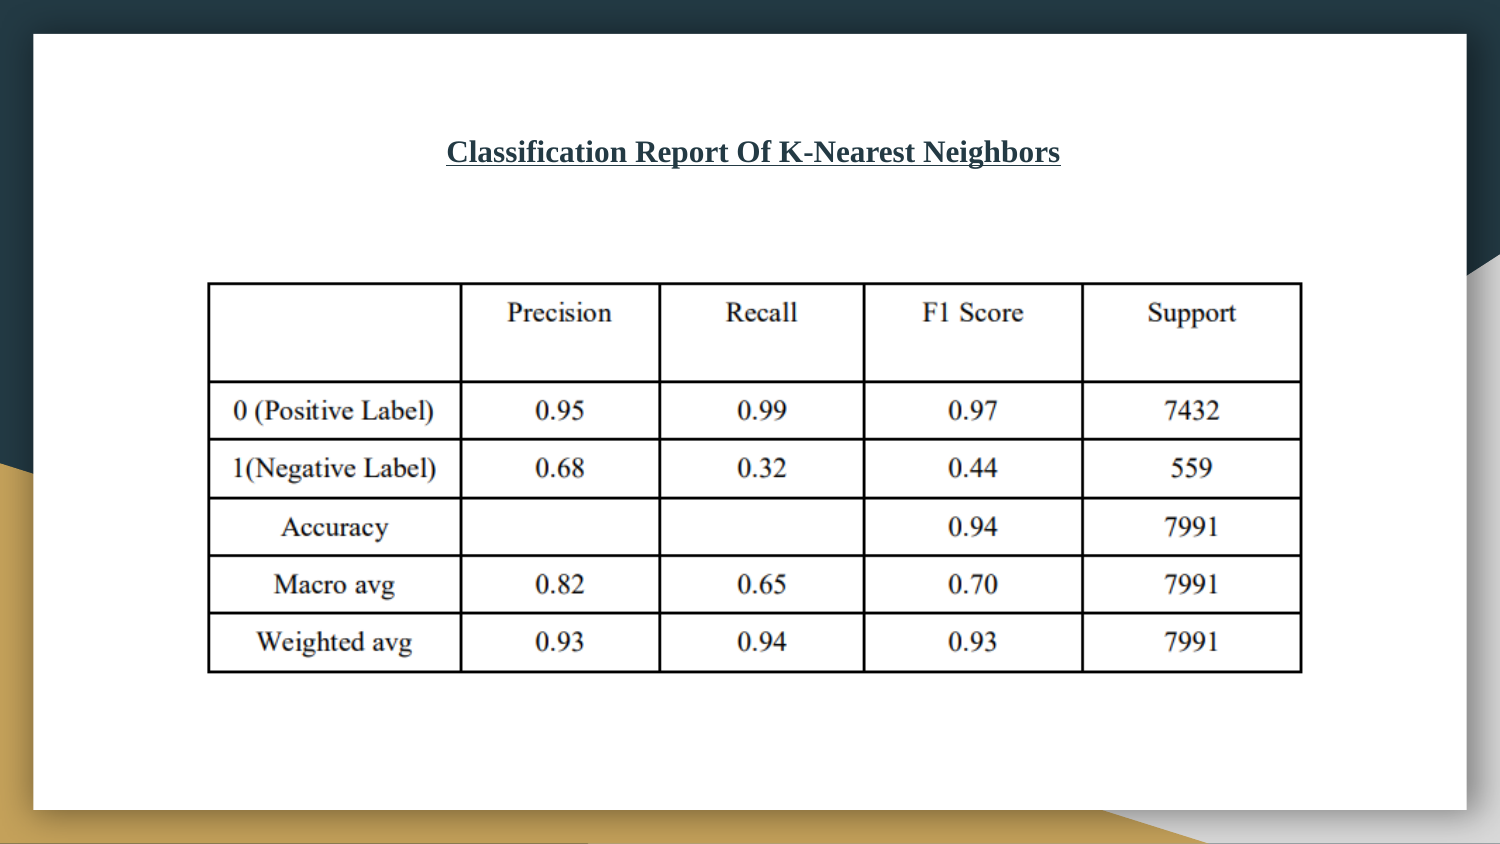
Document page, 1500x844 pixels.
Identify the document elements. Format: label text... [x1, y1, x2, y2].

picture [154, 211, 1359, 746]
list Classification Report Of K-Nearest Neighbors [134, 111, 1366, 738]
